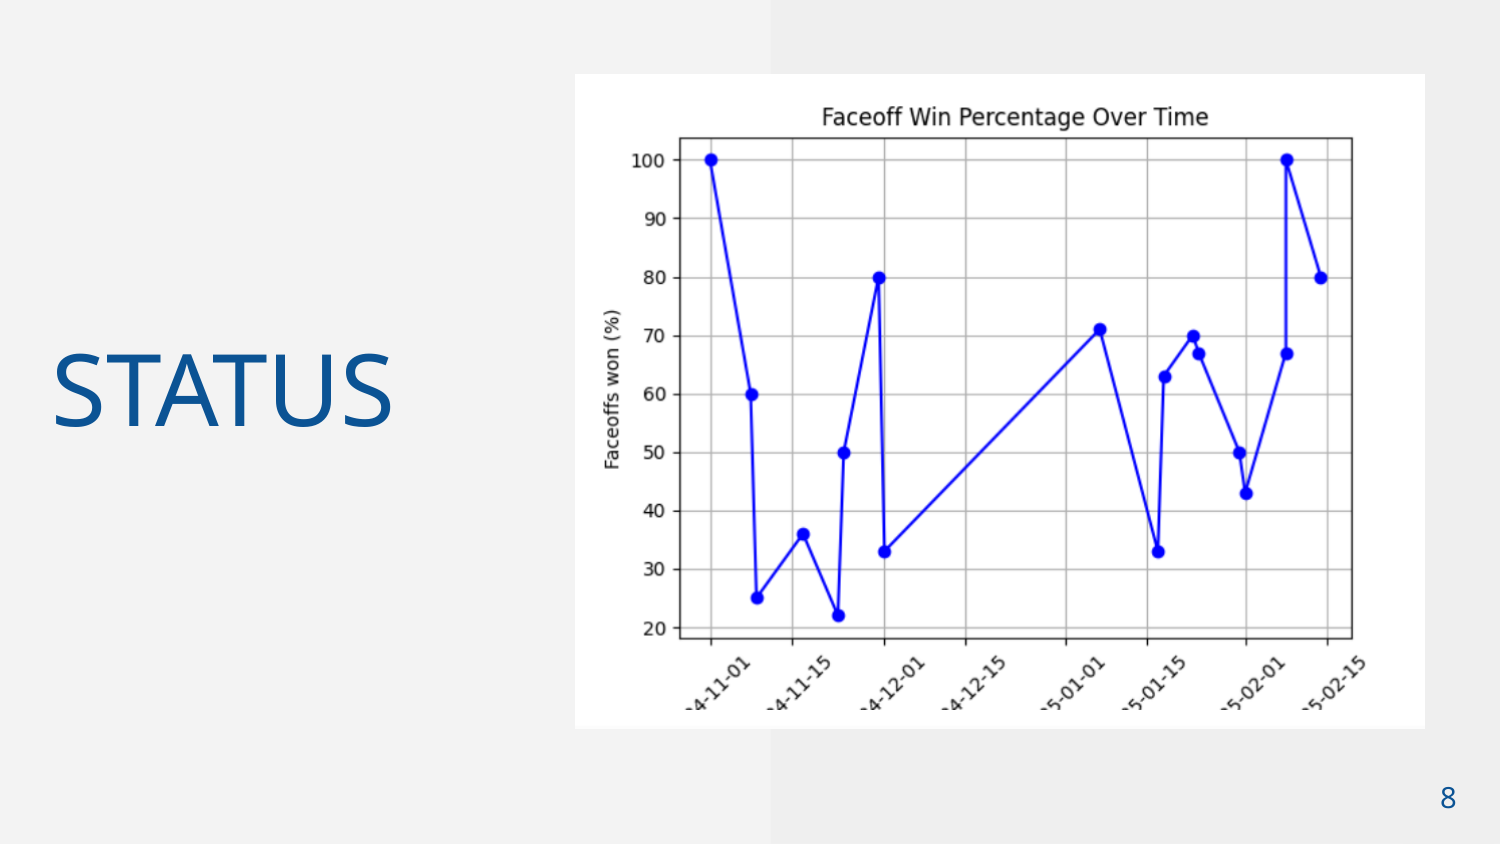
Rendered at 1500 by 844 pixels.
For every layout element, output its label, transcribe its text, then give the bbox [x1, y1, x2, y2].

picture [575, 74, 1426, 730]
title STATUS [36, 311, 570, 441]
slide_number ‹#› [1403, 779, 1494, 844]
